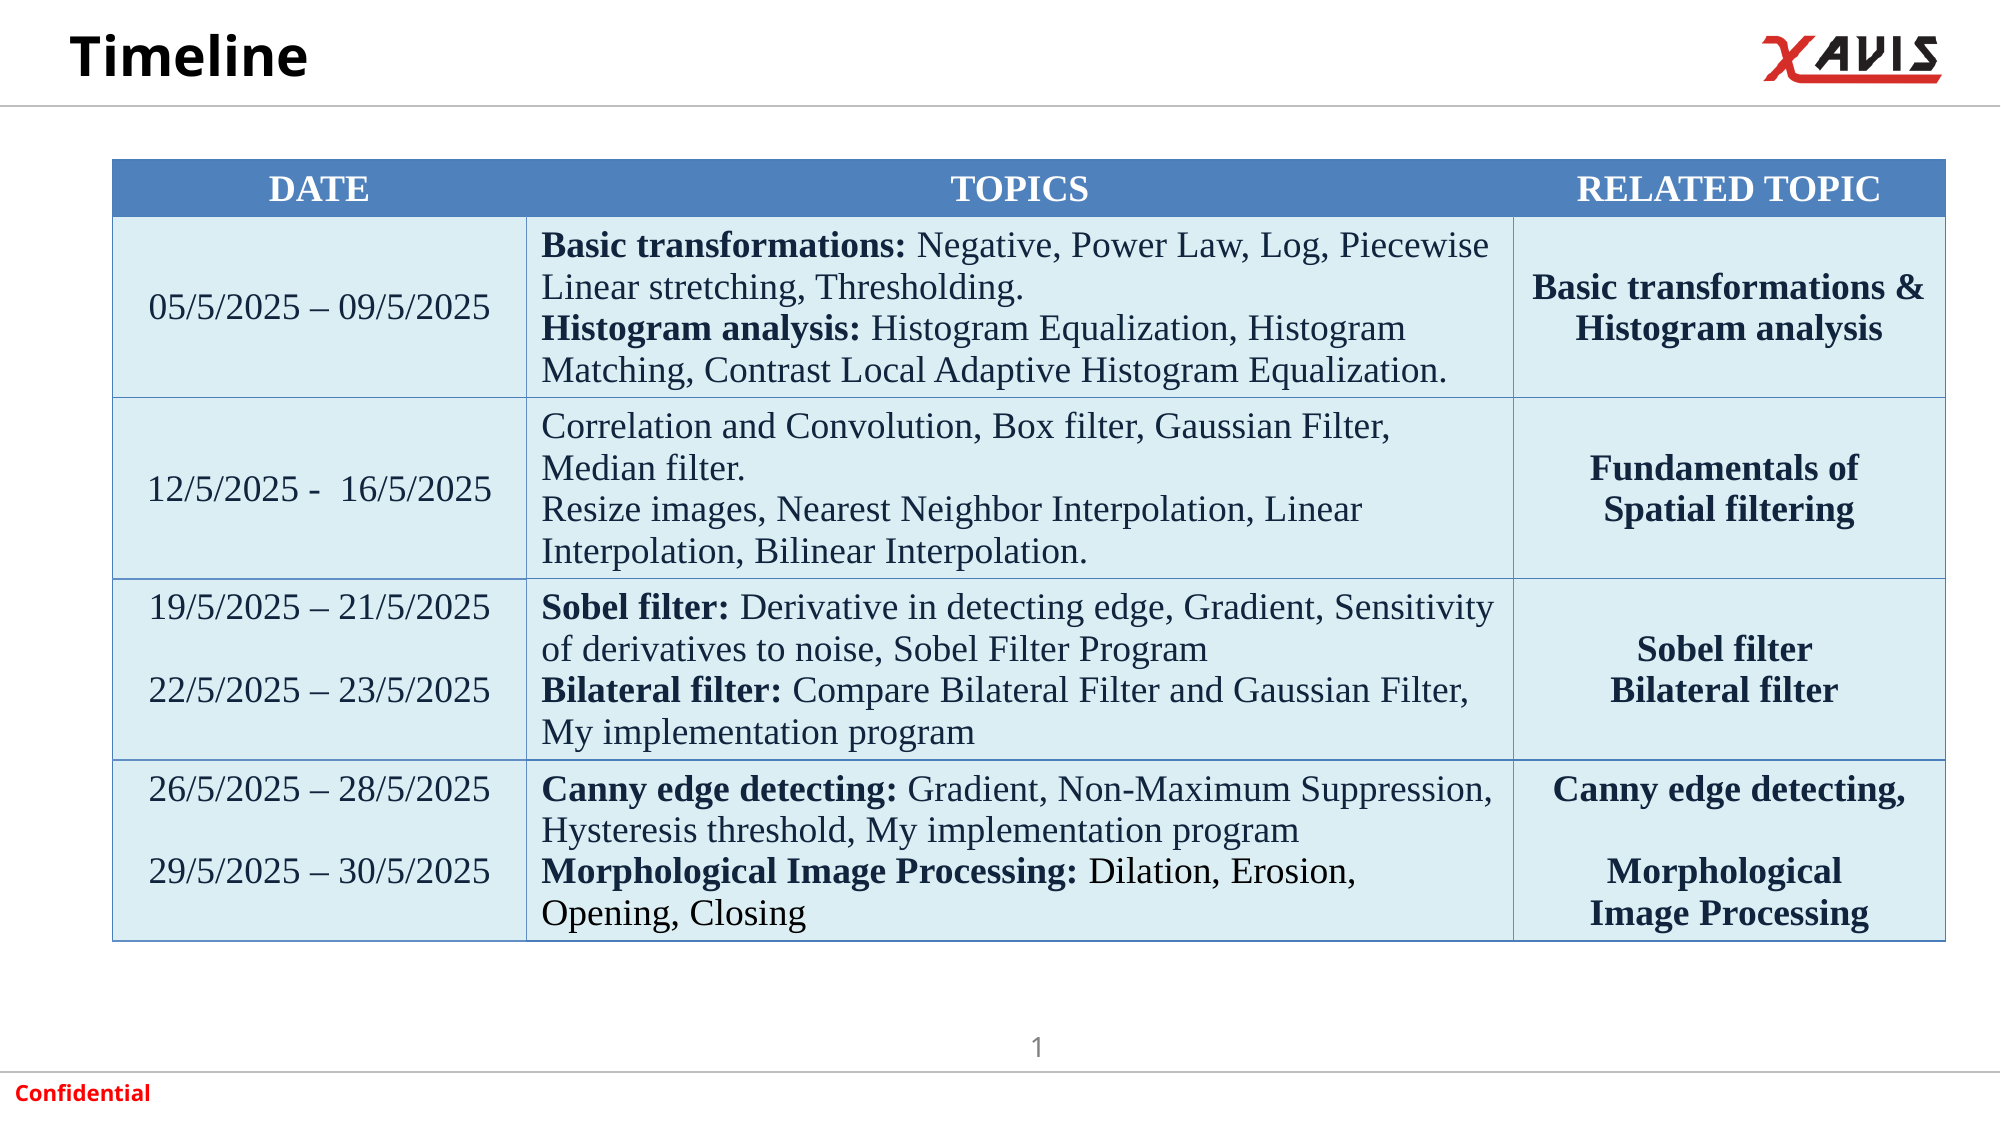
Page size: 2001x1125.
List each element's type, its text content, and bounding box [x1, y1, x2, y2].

picture [1756, 26, 1946, 89]
table_cell 26/5/2025 – 28/5/2025 29/5/2025 – 30/5/2025 [113, 761, 526, 940]
table_cell Canny edge detecting: Gradient, Non-Maximum Suppression, Hysteresis threshold, My implementation program Morphological Image Processing: Dilation, Erosion, Opening, Closing [527, 761, 1513, 940]
table_cell Basic transformations & Histogram analysis [1514, 217, 1945, 397]
table_cell 19/5/2025 – 21/5/2025 22/5/2025 – 23/5/2025 [113, 580, 526, 759]
table_cell Correlation and Convolution, Box filter, Gaussian Filter, Median filter. Resize images, Nearest Neighbor Interpolation, Linear Interpolation, Bilinear Interpolation. [527, 398, 1513, 578]
table_header DATE [113, 161, 527, 216]
table_cell Basic transformations: Negative, Power Law, Log, Piecewise Linear stretching, Thresholding. Histogram analysis: Histogram Equalization, Histogram Matching, Contrast Local Adaptive Histogram Equalization. [527, 217, 1513, 397]
table_cell Sobel filter Bilateral filter [1514, 579, 1945, 759]
table_cell 12/5/2025 - 16/5/2025 [113, 398, 526, 578]
table_cell Canny edge detecting, Morphological Image Processing [1514, 761, 1945, 940]
table_cell 05/5/2025 – 09/5/2025 [113, 217, 526, 397]
title Timeline [55, 23, 1270, 85]
table_cell Fundamentals of Spatial filtering [1514, 398, 1945, 578]
table_header RELATED TOPIC [1514, 161, 1945, 216]
table_cell Sobel filter: Derivative in detecting edge, Gradient, Sensitivity of derivatives to noise, Sobel Filter Program Bilateral filter: Compare Bilateral Filter and Gaussian Filter, My implementation program [527, 579, 1513, 759]
table_header TOPICS [527, 161, 1514, 216]
